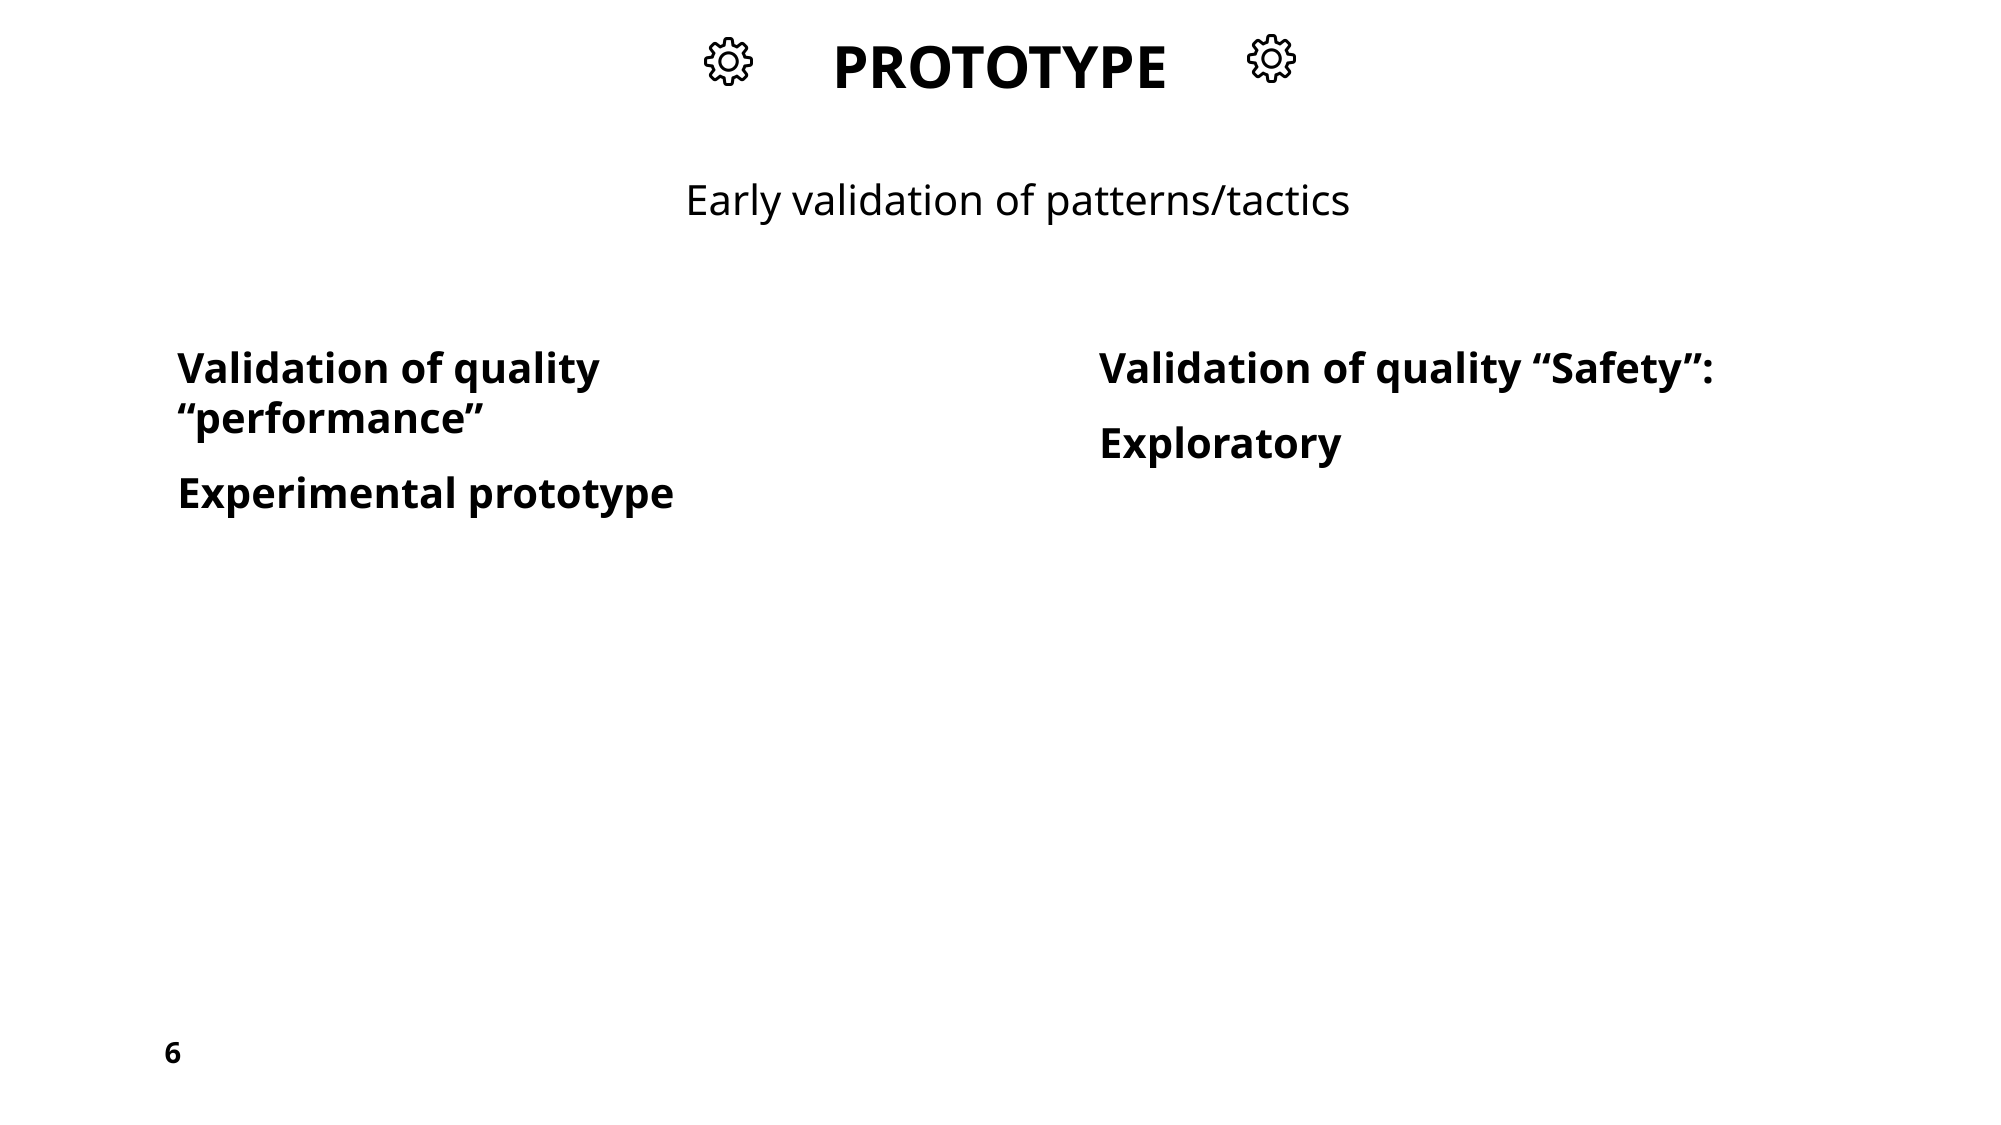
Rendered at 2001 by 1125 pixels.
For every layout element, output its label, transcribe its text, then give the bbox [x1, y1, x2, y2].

text_box Validation of quality “Safety”: Exploratory [1084, 334, 1819, 747]
slide_number 6 [149, 1024, 588, 1085]
picture [704, 37, 753, 86]
list Early validation of patterns/tactics [670, 165, 1452, 298]
picture [1247, 34, 1296, 83]
text_box Prototype [146, 0, 1854, 109]
text_box Validation of quality “performance” Experimental prototype [162, 334, 897, 979]
